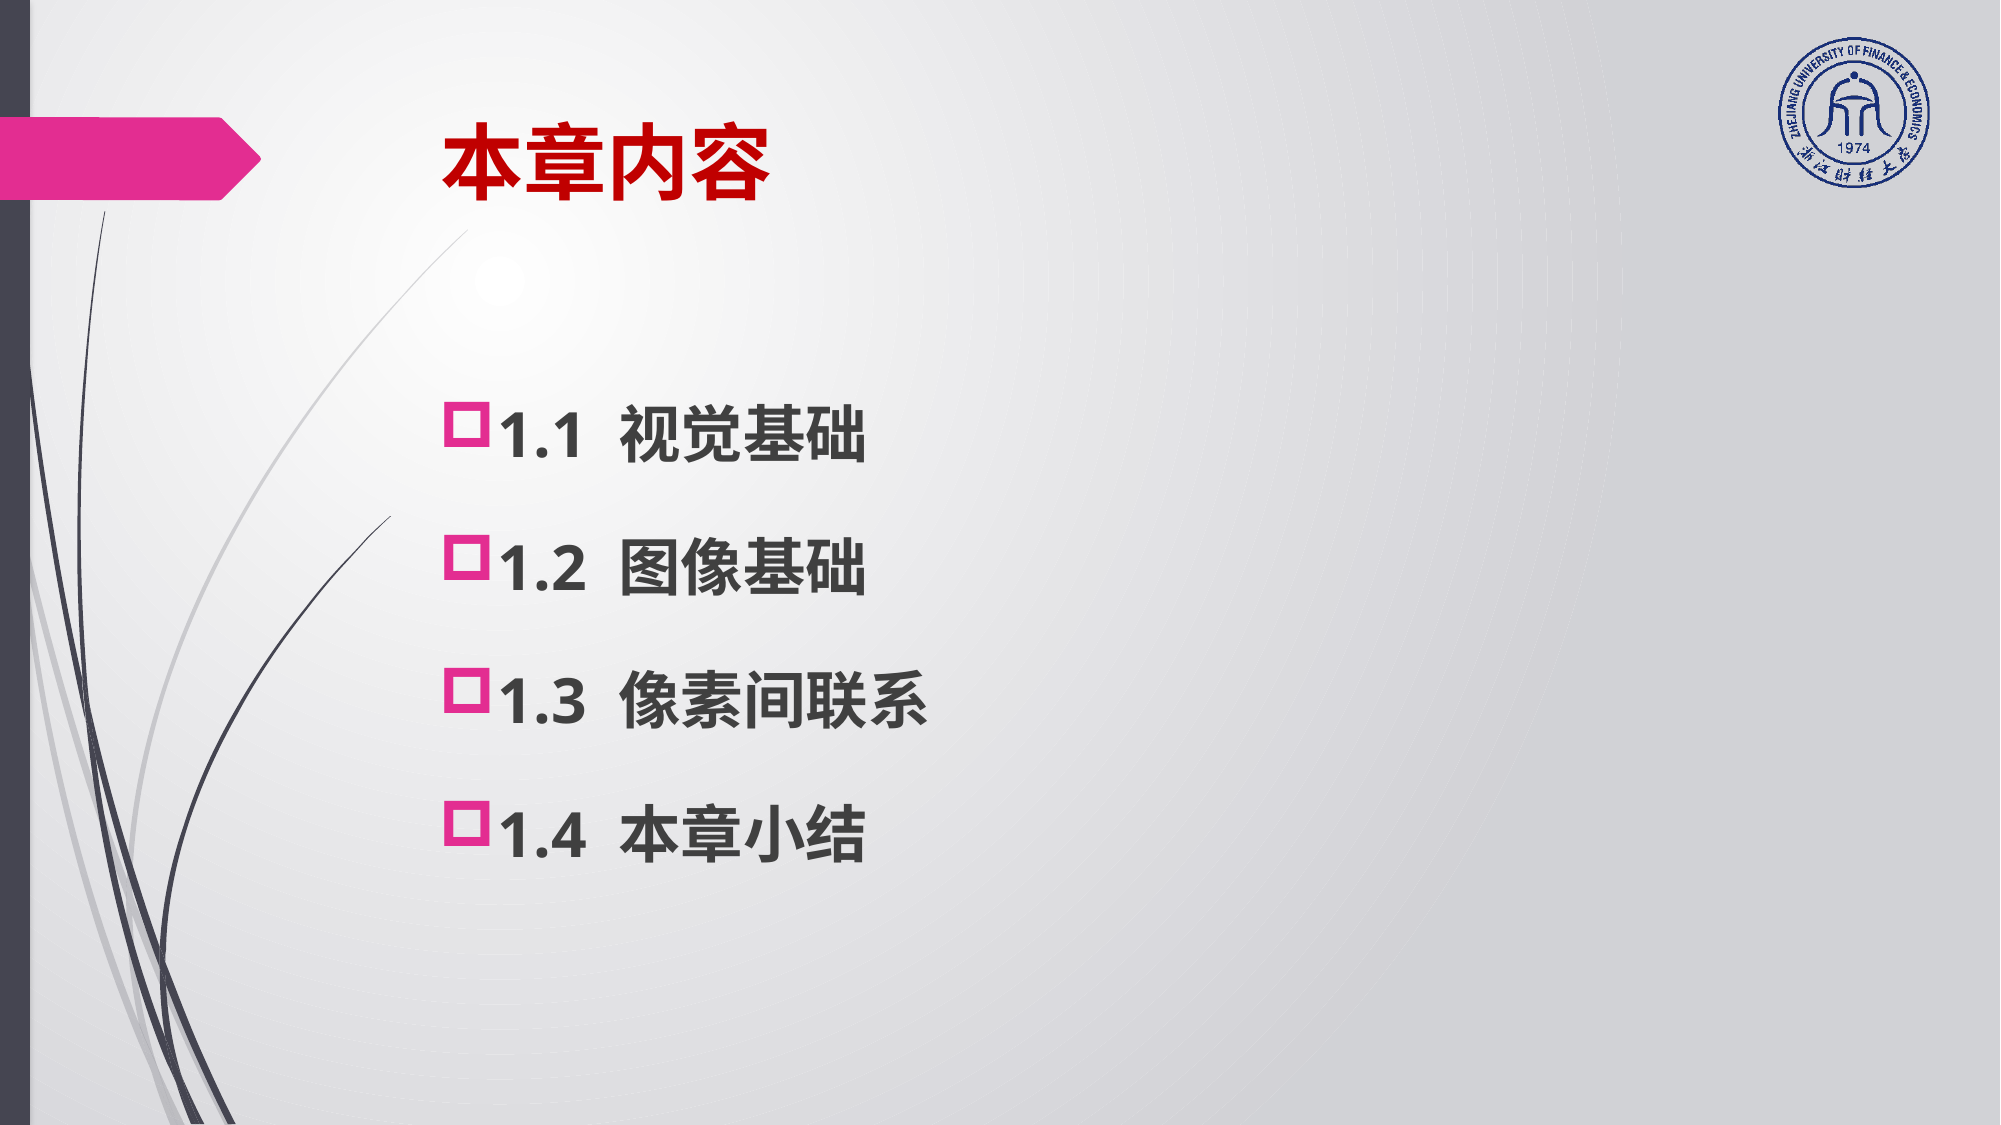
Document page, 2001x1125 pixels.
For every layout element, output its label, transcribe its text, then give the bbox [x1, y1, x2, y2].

title 本章内容 [425, 102, 1888, 313]
list 1.1 视觉基础 1.2 图像基础 1.3 像素间联系 1.4 本章小结 [424, 350, 1888, 970]
picture [1778, 37, 1930, 188]
